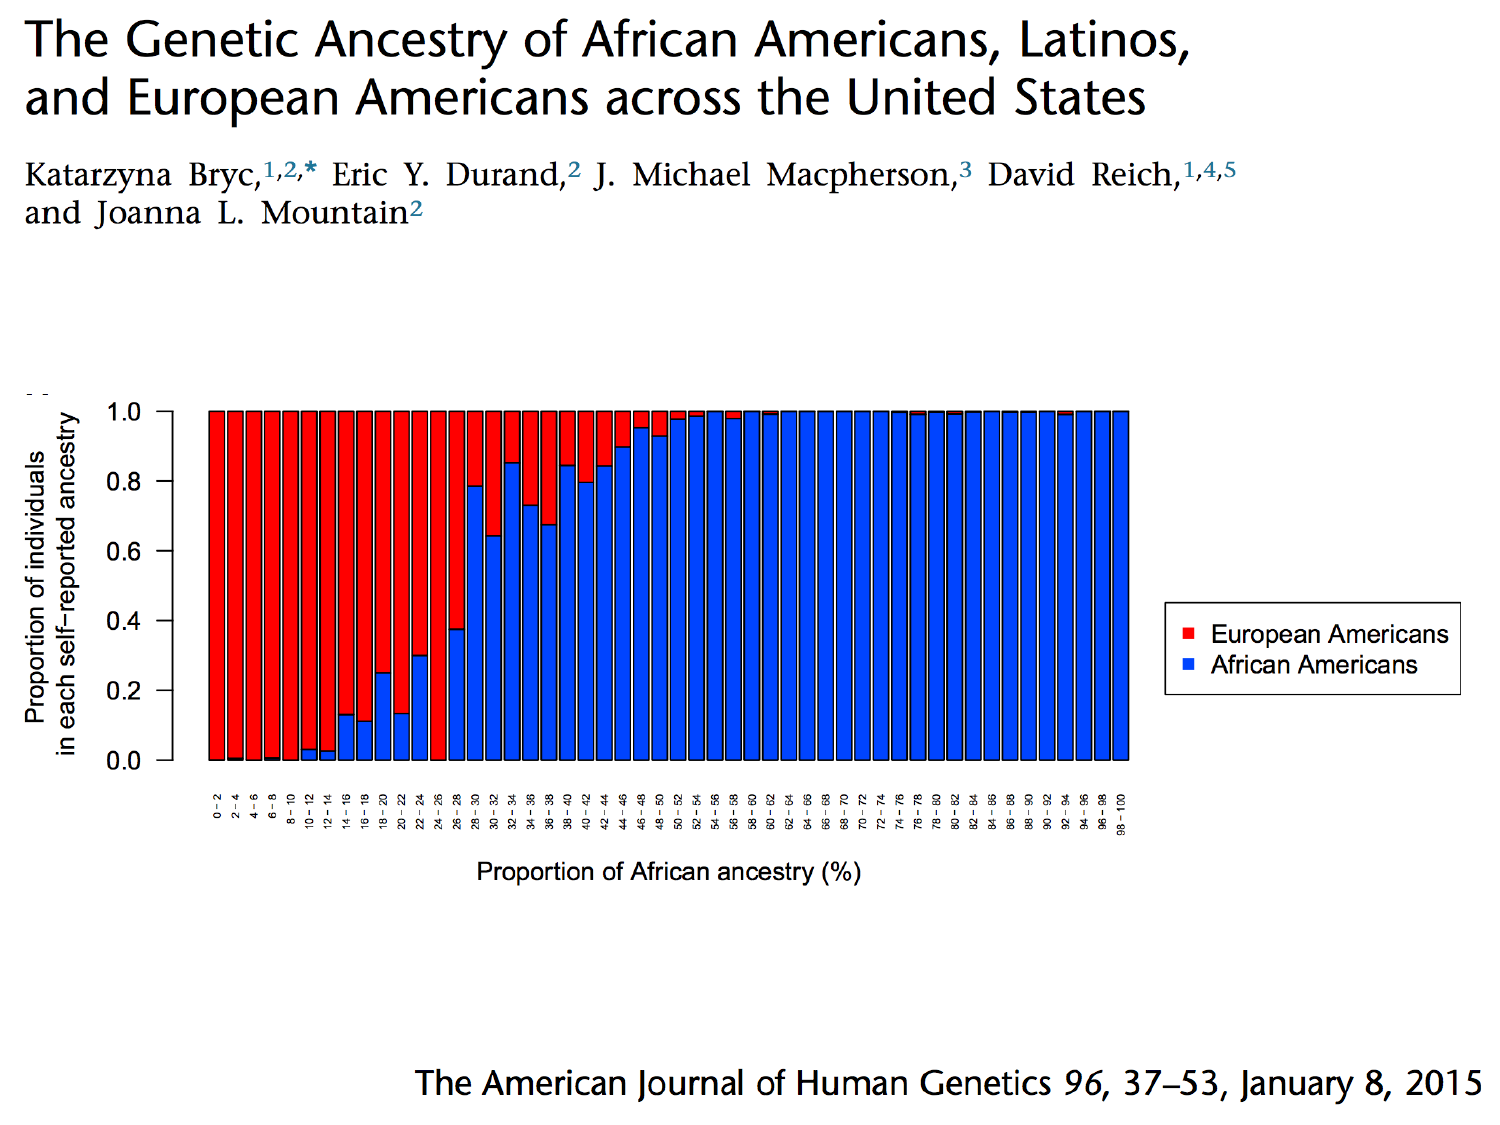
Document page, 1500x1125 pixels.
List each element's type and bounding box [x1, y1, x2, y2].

picture [14, 12, 1248, 242]
picture [405, 1055, 1493, 1110]
picture [14, 394, 1469, 904]
